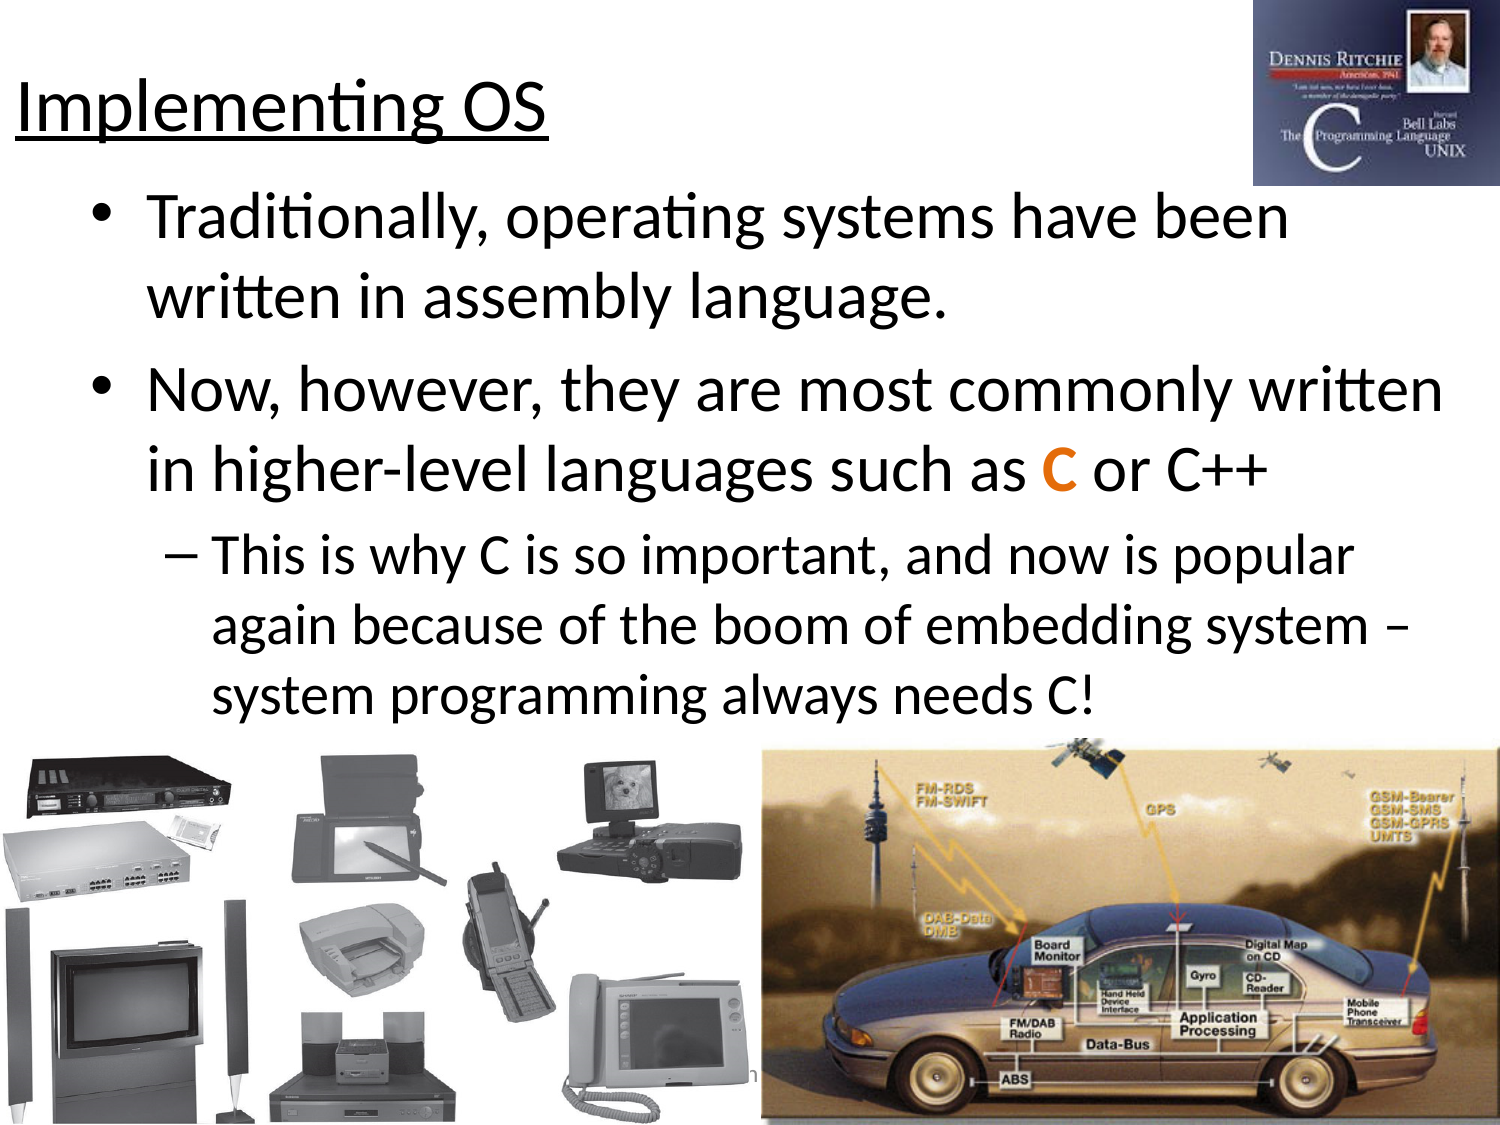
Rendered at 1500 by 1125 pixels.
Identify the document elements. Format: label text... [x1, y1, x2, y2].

list Traditionally, operating systems have been written in assembly language. Now, however, they are most commonly written in higher-level languages such as C or C++ This is why C is so important, and now is popular again because of the boom of embedding system – system programming always needs C! [75, 164, 1500, 757]
picture [761, 738, 1500, 1125]
picture [0, 749, 751, 1125]
title Implementing OS [0, 46, 1248, 155]
picture [1253, 0, 1500, 186]
